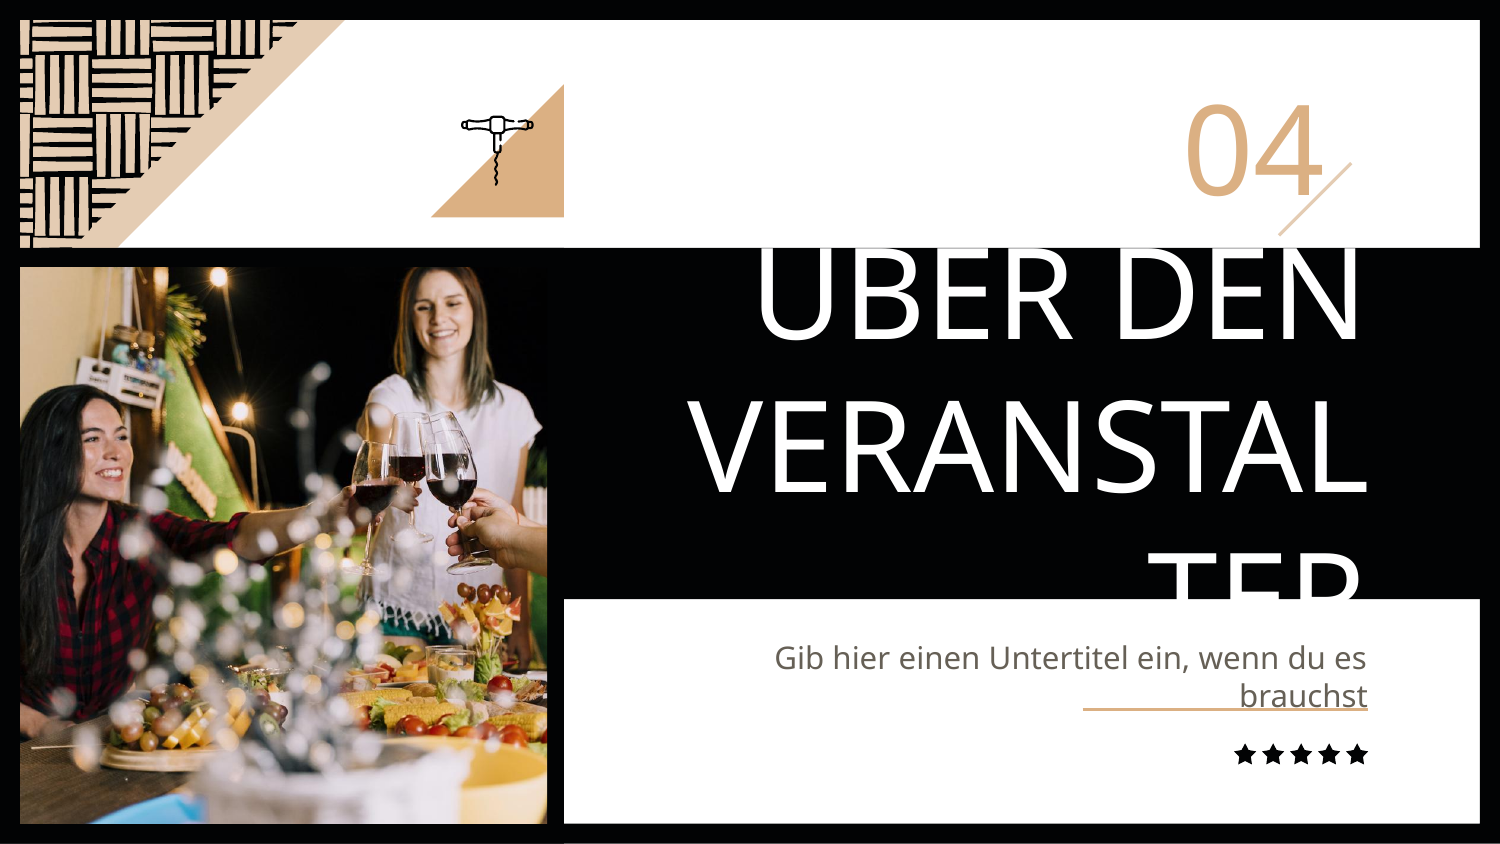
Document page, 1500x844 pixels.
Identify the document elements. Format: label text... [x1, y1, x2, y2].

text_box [1278, 162, 1352, 236]
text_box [1233, 743, 1369, 765]
picture [19, 266, 548, 824]
subtitle Gib hier einen Untertitel ein, wenn du es brauchst [635, 623, 1383, 710]
text_box [461, 115, 534, 186]
text_box [430, 84, 564, 218]
title 04 [1124, 82, 1383, 209]
title ÜBER DEN VERANSTALTER [635, 269, 1383, 613]
